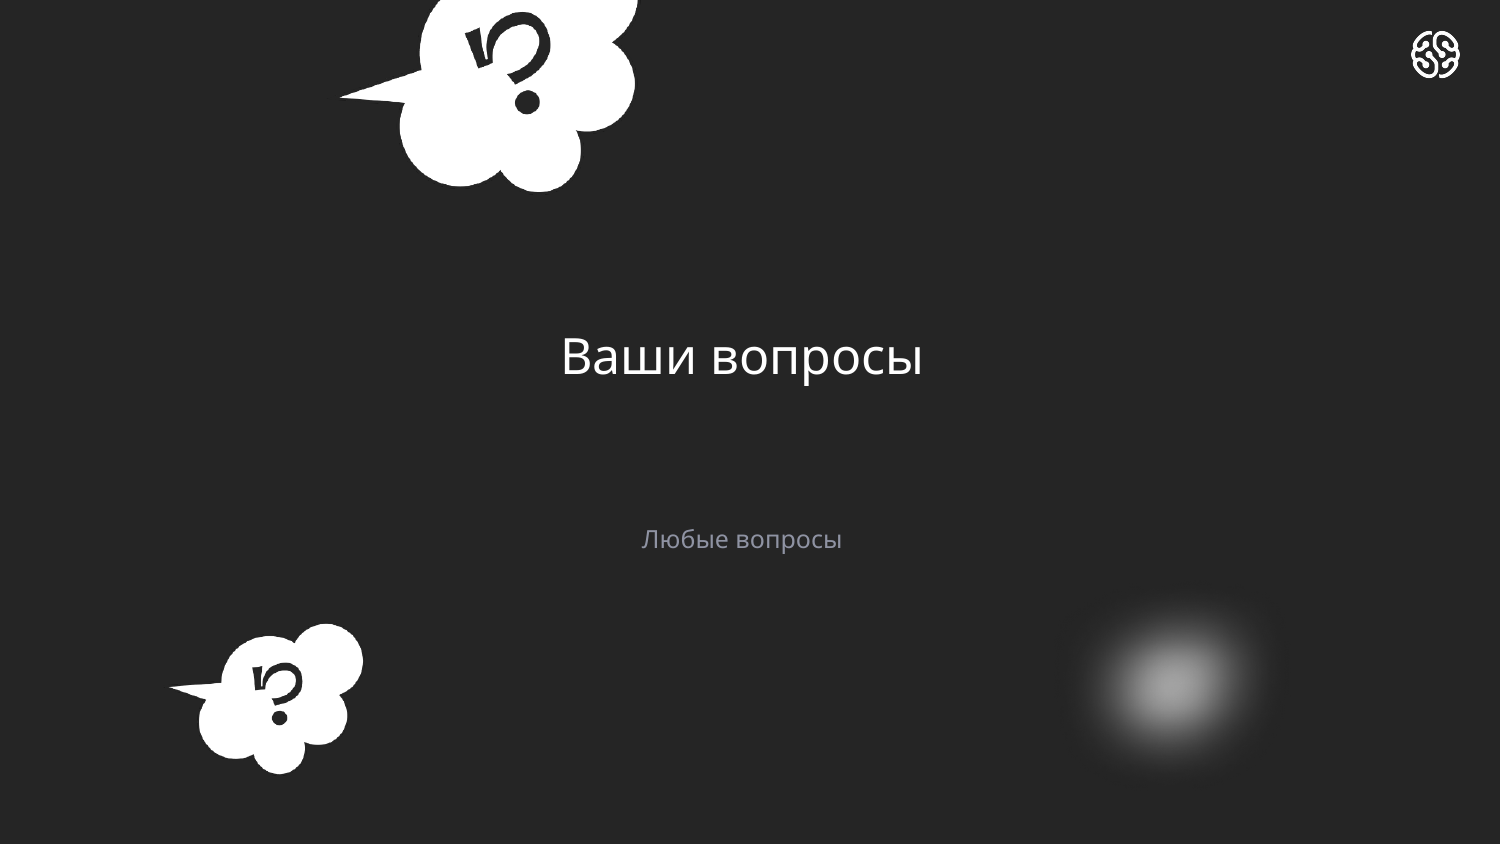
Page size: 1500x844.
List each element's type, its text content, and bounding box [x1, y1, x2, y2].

picture [0, 0, 1500, 844]
title Любые вопросы [88, 508, 1412, 572]
title Ваши вопросы [88, 309, 1412, 410]
